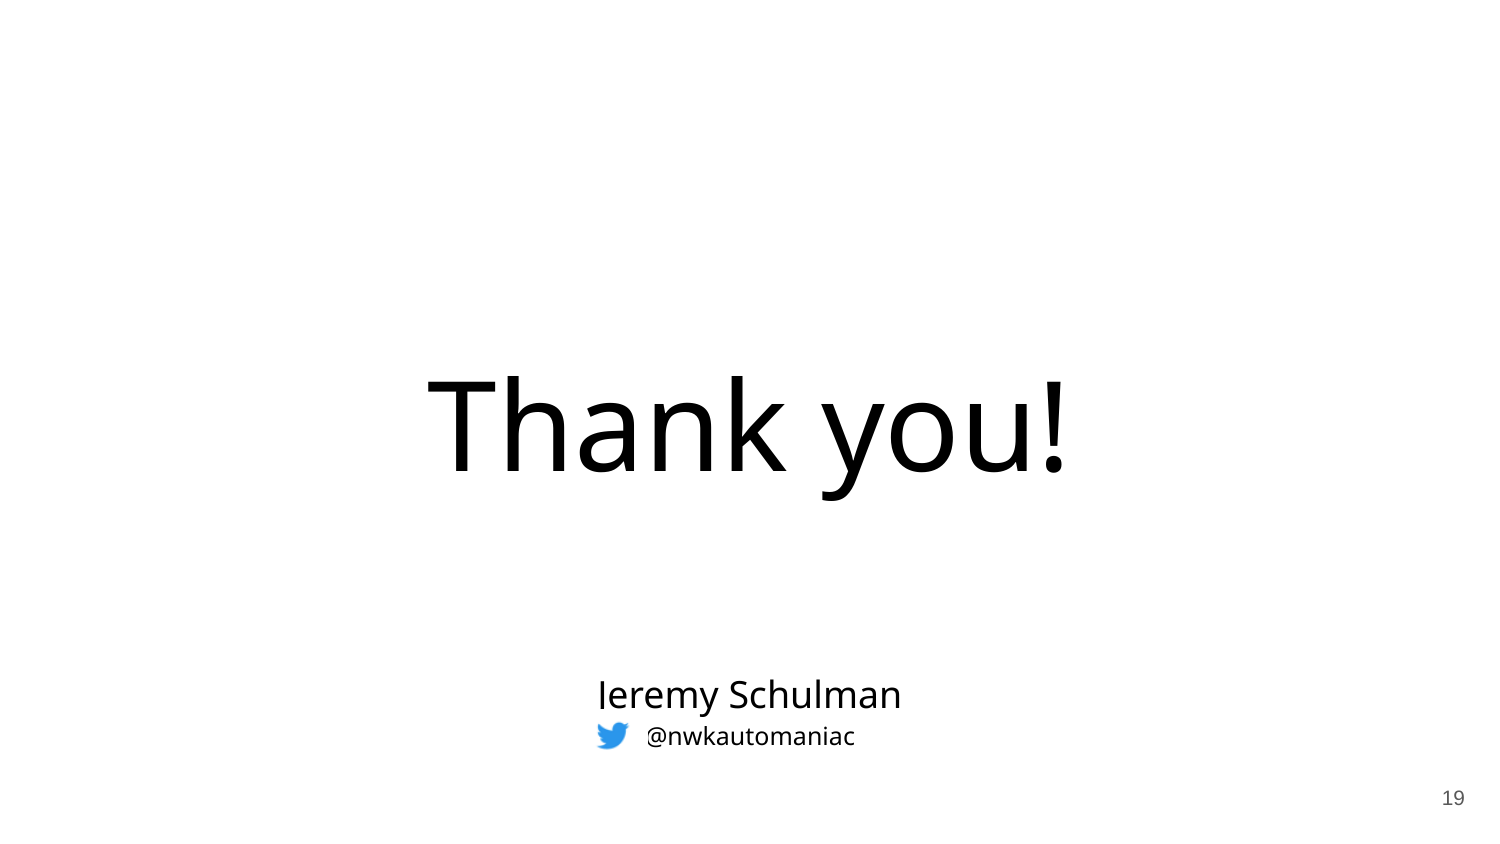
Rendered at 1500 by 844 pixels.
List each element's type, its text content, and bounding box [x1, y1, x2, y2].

picture [569, 709, 649, 766]
slide_number ‹#› [1389, 764, 1480, 830]
title Thank you! [51, 352, 1449, 491]
text_box Jeremy Schulman @nwkautomaniac [439, 633, 1061, 782]
